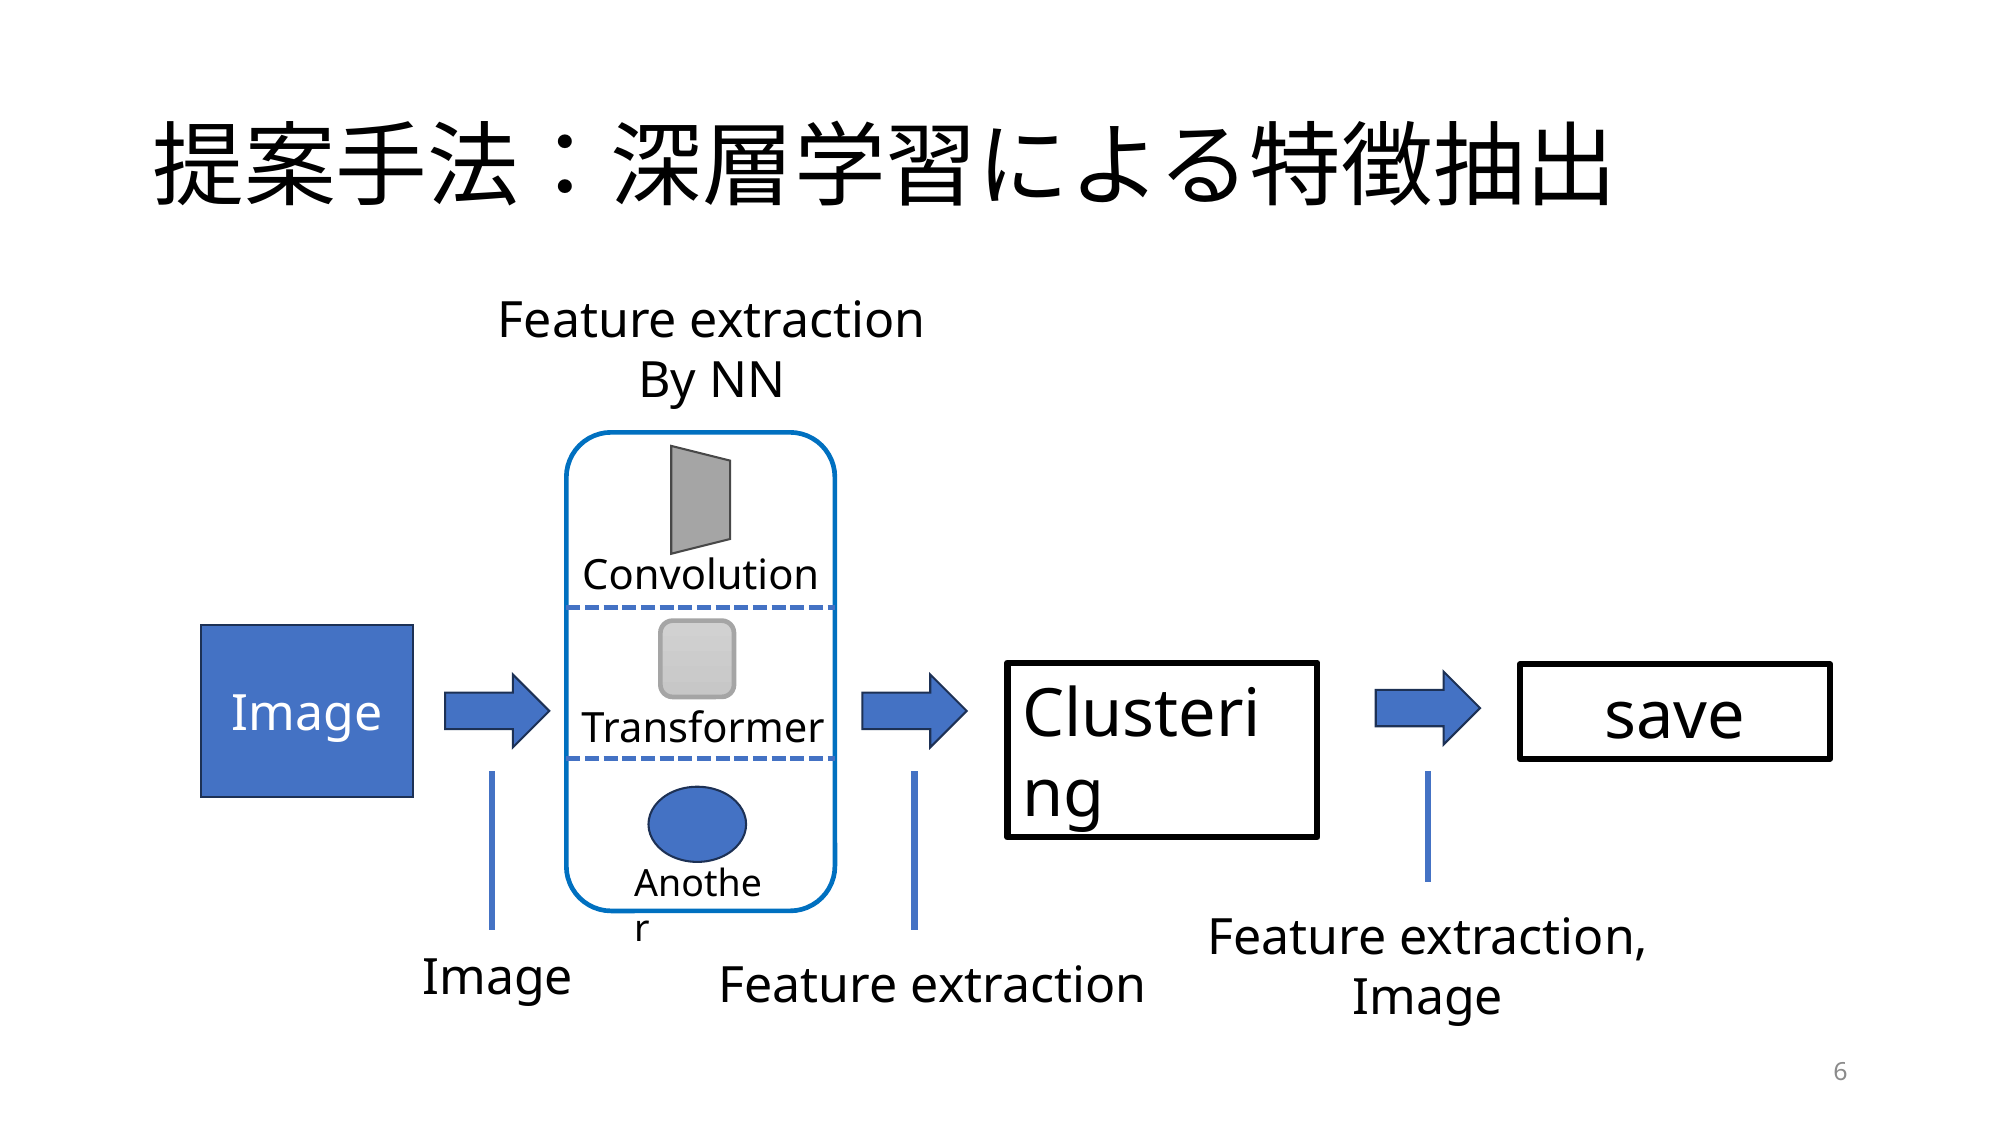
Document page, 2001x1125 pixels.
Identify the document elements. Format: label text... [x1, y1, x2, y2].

text_box [565, 431, 836, 912]
text_box [1374, 669, 1482, 748]
text_box Another [619, 851, 790, 957]
text_box Feature extraction [704, 945, 1162, 1021]
text_box [647, 785, 748, 851]
text_box [659, 620, 735, 693]
text_box [861, 671, 969, 750]
slide_number 6 [1412, 1042, 1863, 1103]
text_box Transformer [566, 693, 840, 758]
text_box [444, 671, 551, 750]
text_box save [1520, 664, 1830, 759]
text_box [670, 444, 732, 540]
text_box Feature extraction By NN [483, 280, 941, 415]
text_box Feature extraction, Image [1192, 896, 1664, 1032]
text_box Image [200, 624, 414, 798]
text_box Clustering [1007, 662, 1318, 838]
text_box Image [407, 936, 589, 1012]
title 提案手法：深層学習による特徴抽出 [137, 59, 1863, 278]
text_box Convolution [567, 540, 835, 606]
